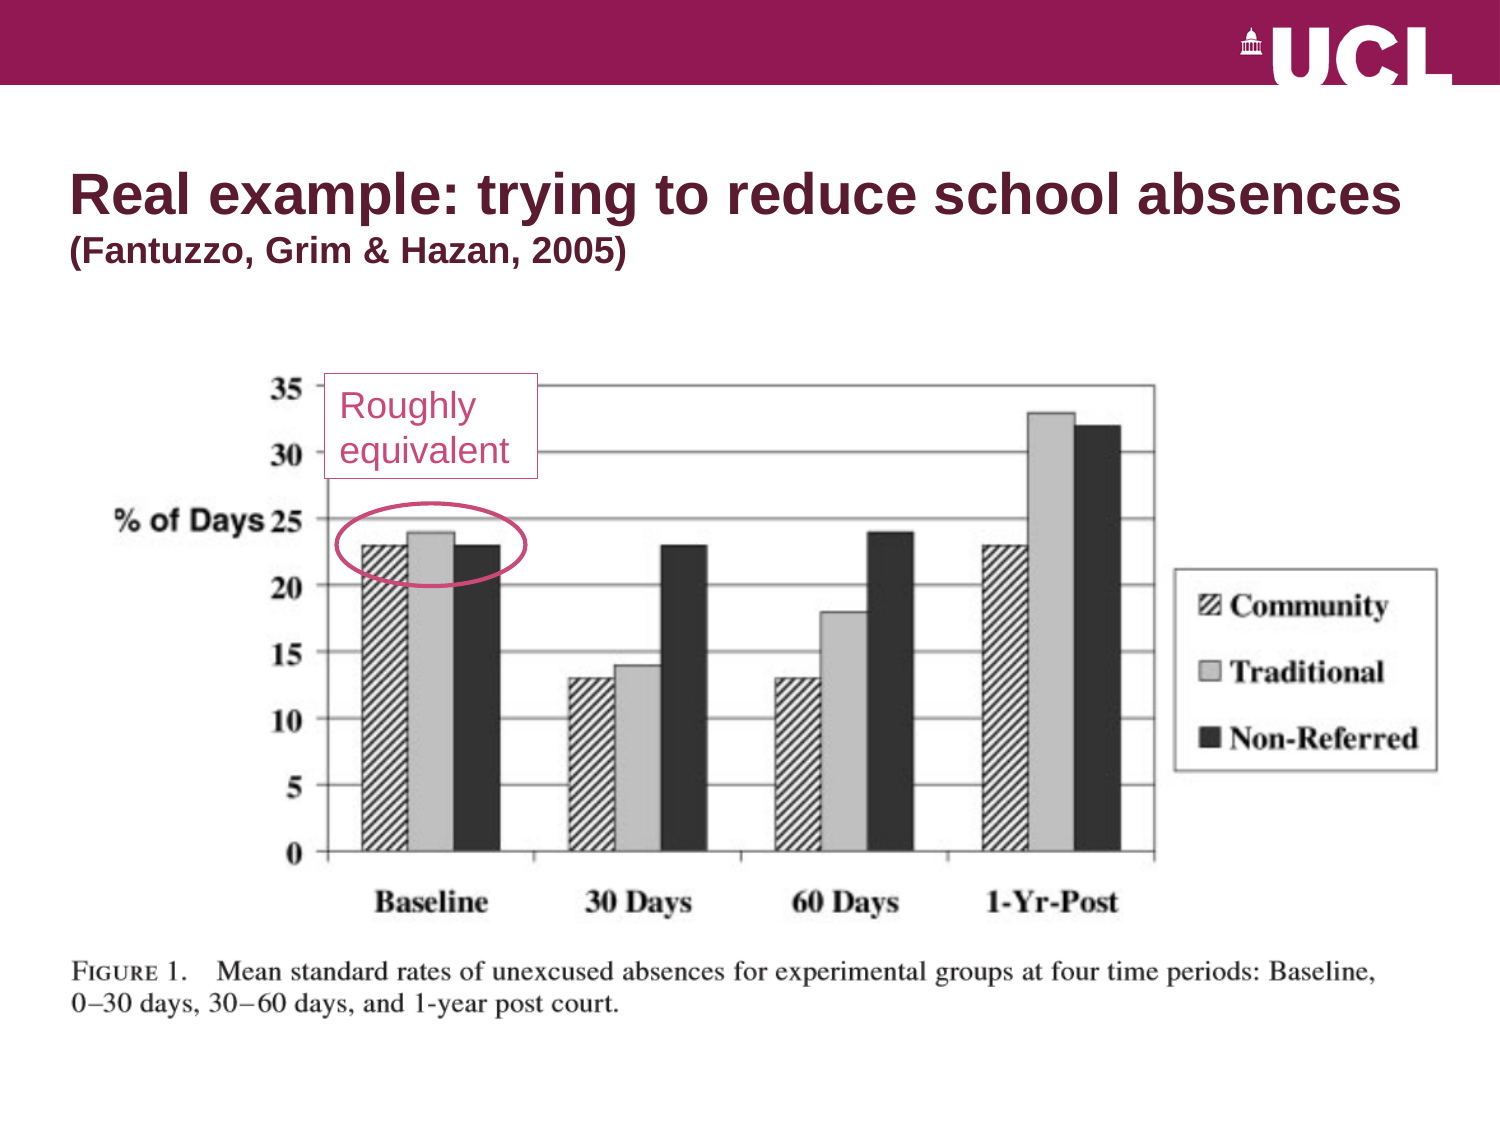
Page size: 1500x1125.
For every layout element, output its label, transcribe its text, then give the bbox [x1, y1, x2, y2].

picture [64, 349, 1464, 1024]
picture [0, 0, 1500, 85]
title Real example: trying to reduce school absences (Fantuzzo, Grim & Hazan, 2005) [54, 148, 1478, 362]
